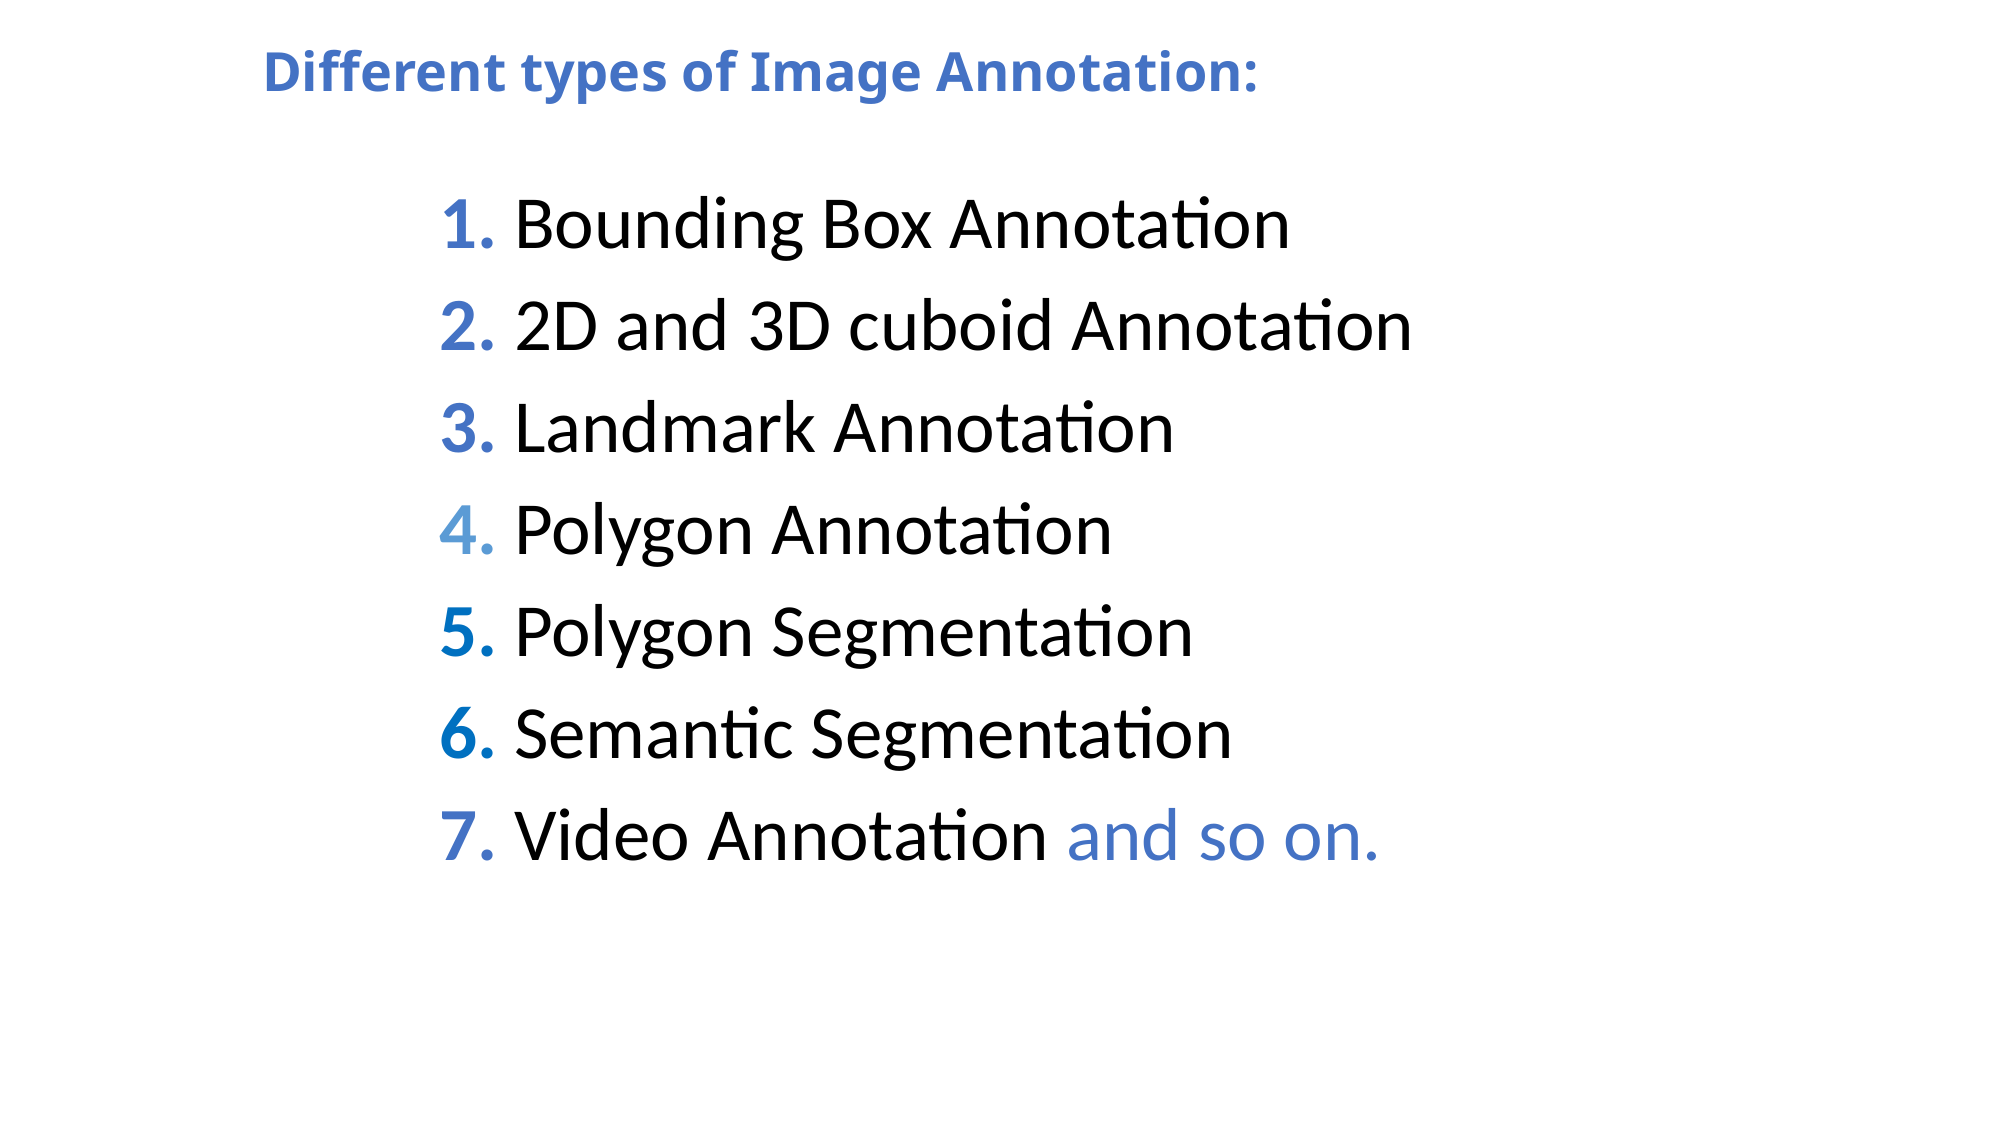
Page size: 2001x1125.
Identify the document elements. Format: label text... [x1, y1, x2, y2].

list 1. Bounding Box Annotation 2. 2D and 3D cuboid Annotation 3. Landmark Annotation 4. Polygon Annotation 5. Polygon Segmentation 6. Semantic Segmentation 7. Video Annotation and so on. [135, 176, 1863, 1014]
title Different types of Image Annotation: [135, 36, 1863, 112]
